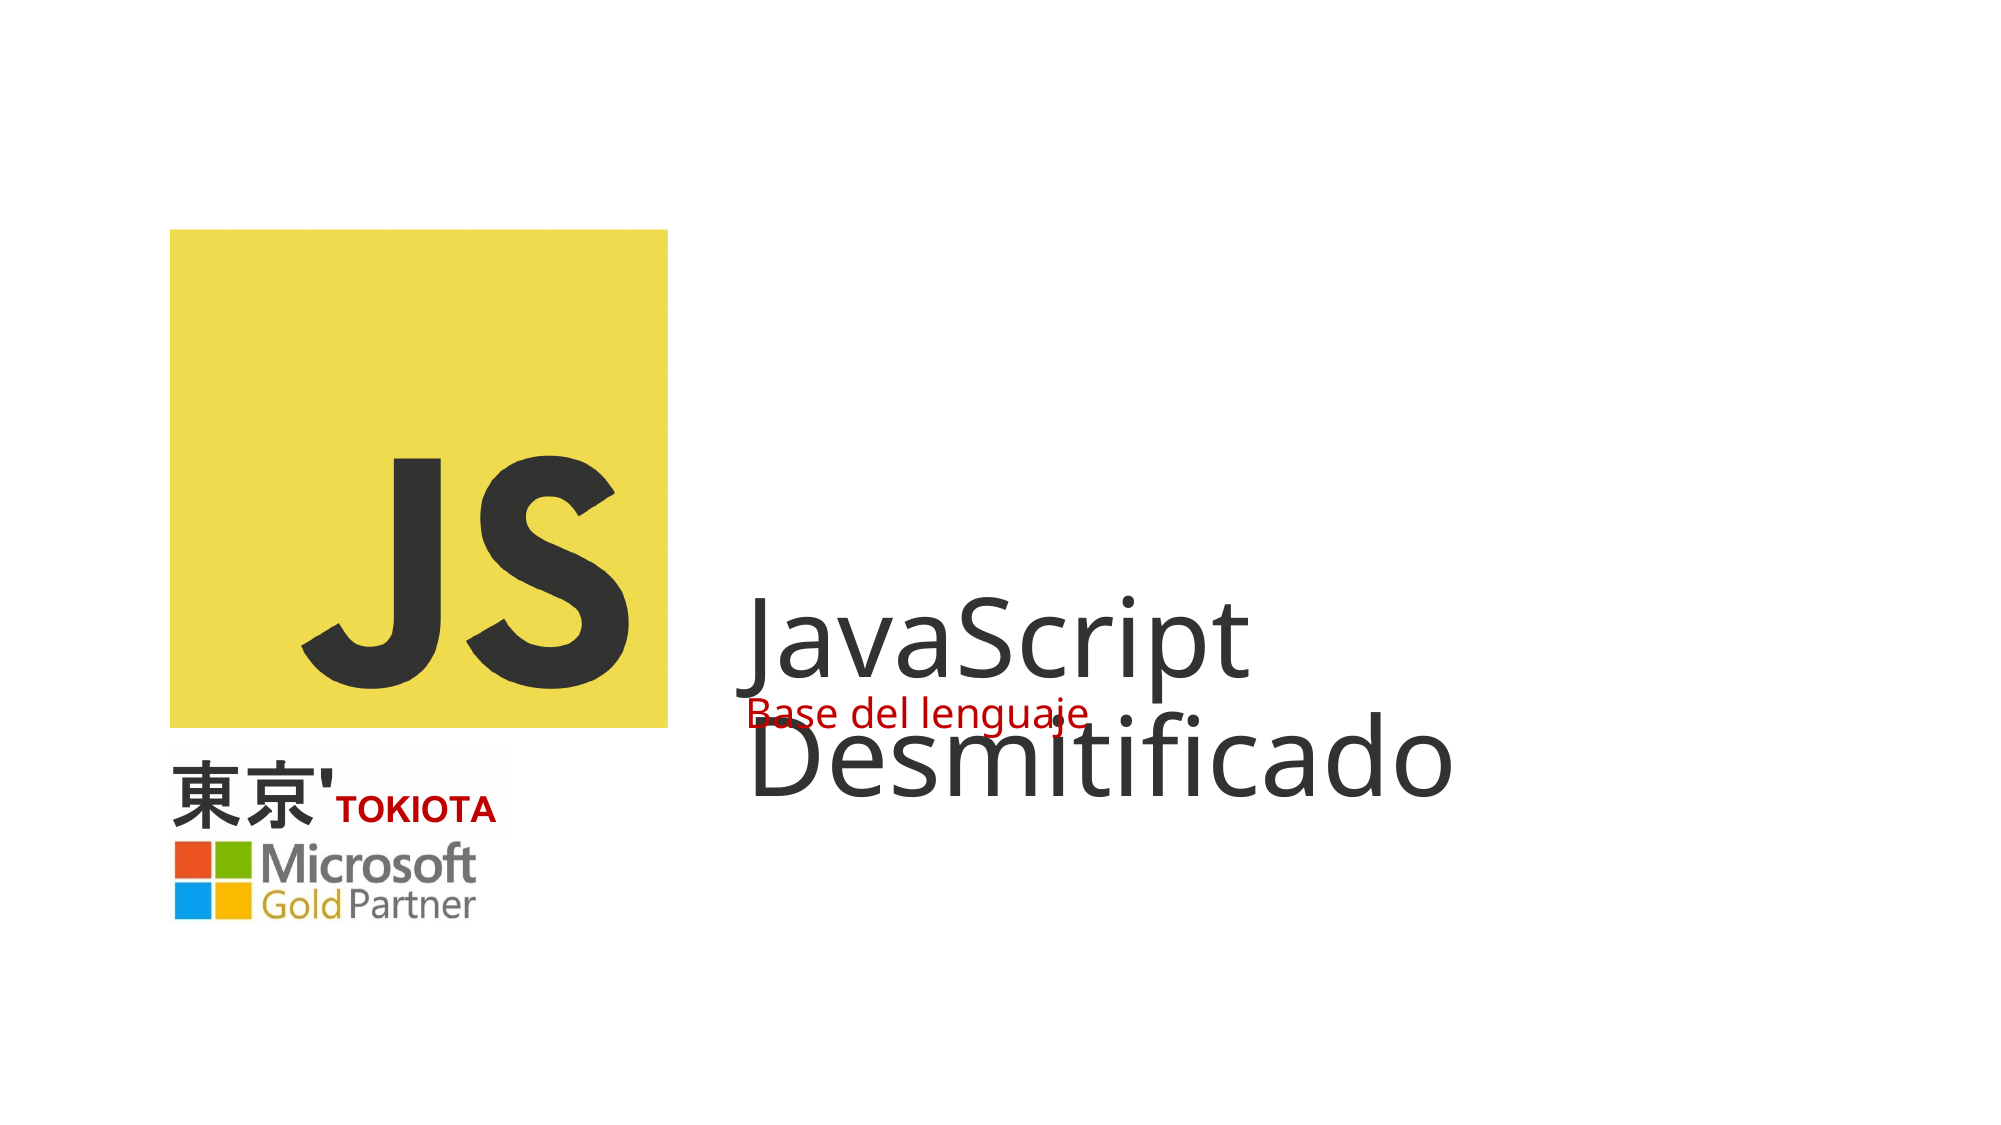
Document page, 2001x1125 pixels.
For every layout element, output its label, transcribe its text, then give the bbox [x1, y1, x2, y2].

title Base del lenguaje [730, 685, 1785, 746]
picture [170, 229, 668, 728]
picture [170, 746, 509, 925]
